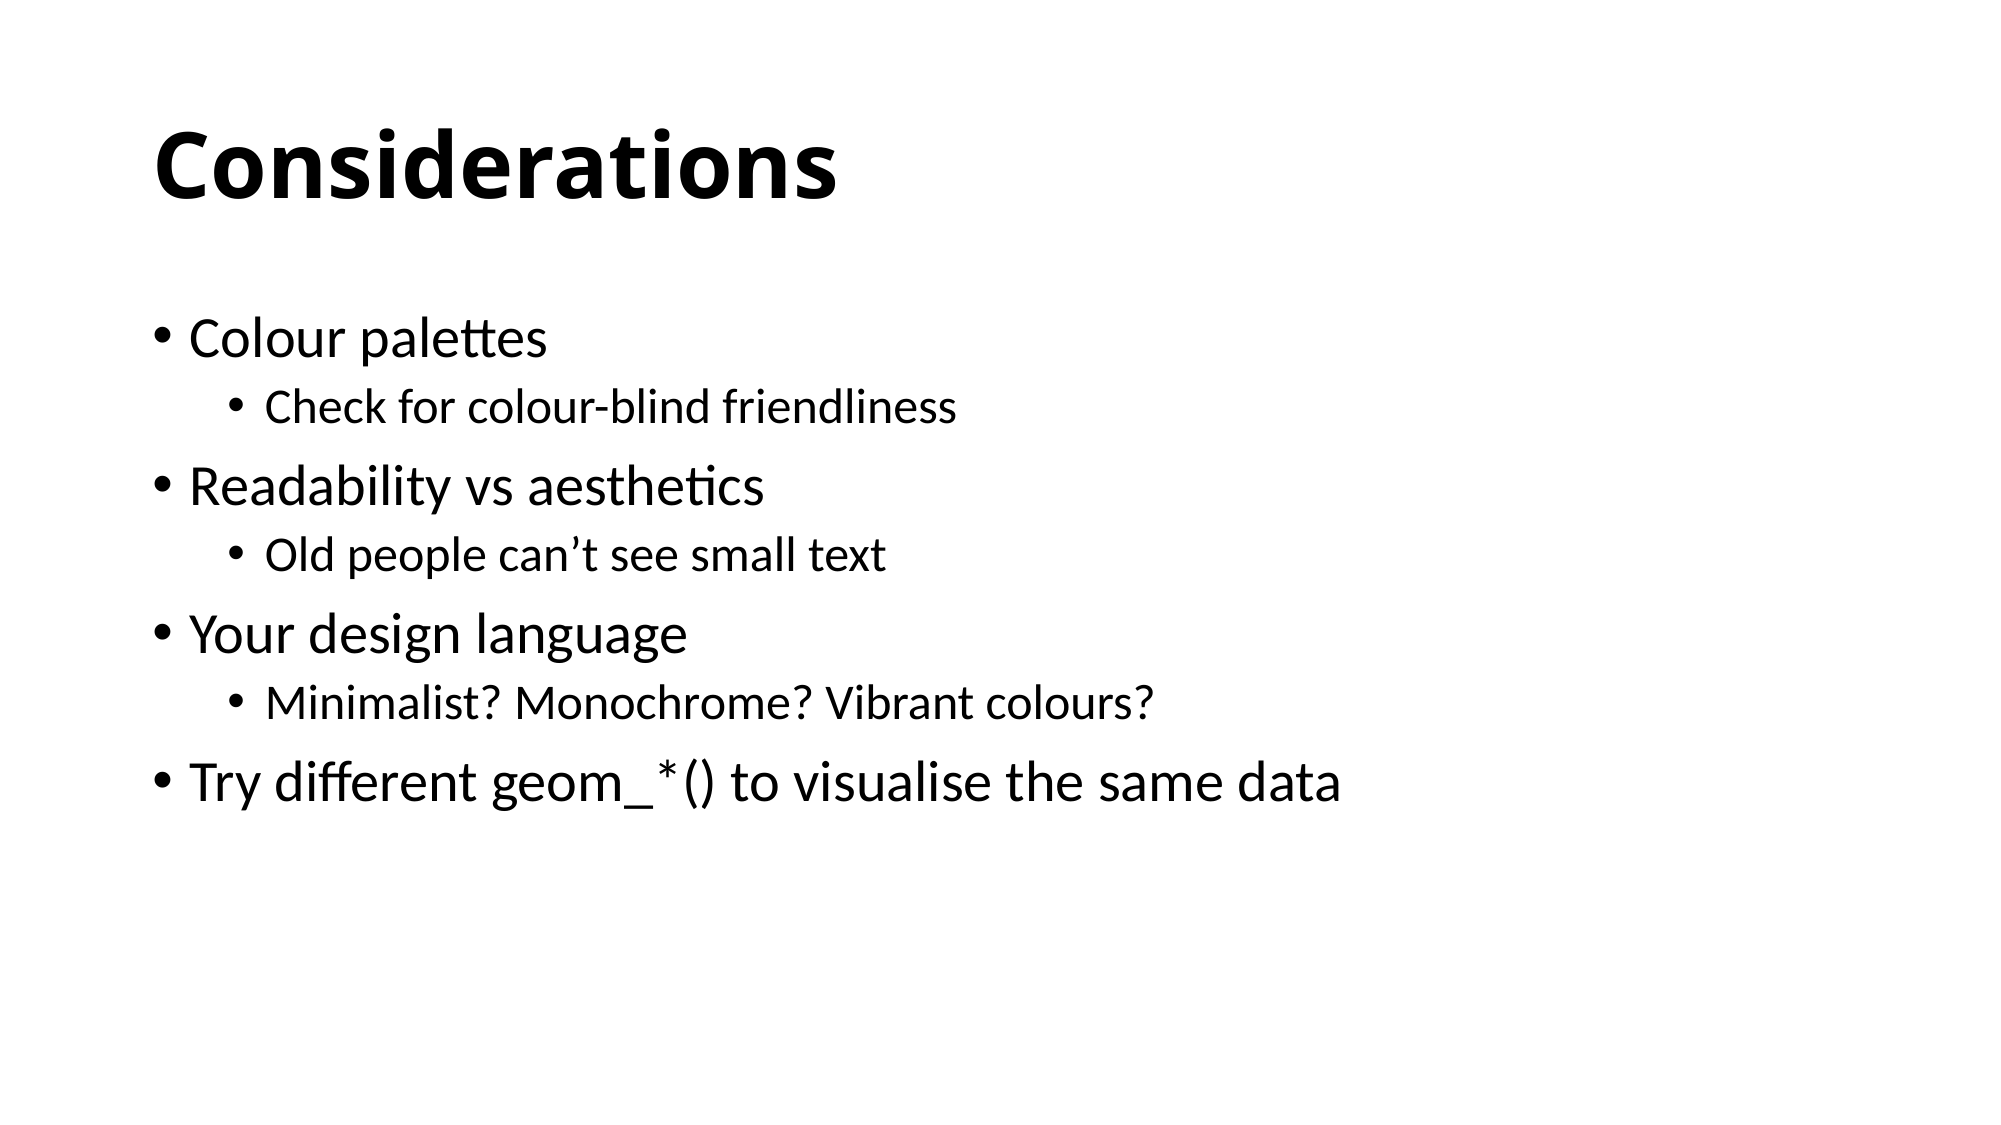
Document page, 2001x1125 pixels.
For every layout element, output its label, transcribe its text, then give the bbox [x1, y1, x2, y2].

list Colour palettes Check for colour-blind friendliness Readability vs aesthetics Old people can’t see small text Your design language Minimalist? Monochrome? Vibrant colours? Try different geom_*() to visualise the same data [137, 299, 1863, 1014]
title Considerations [137, 59, 1863, 278]
